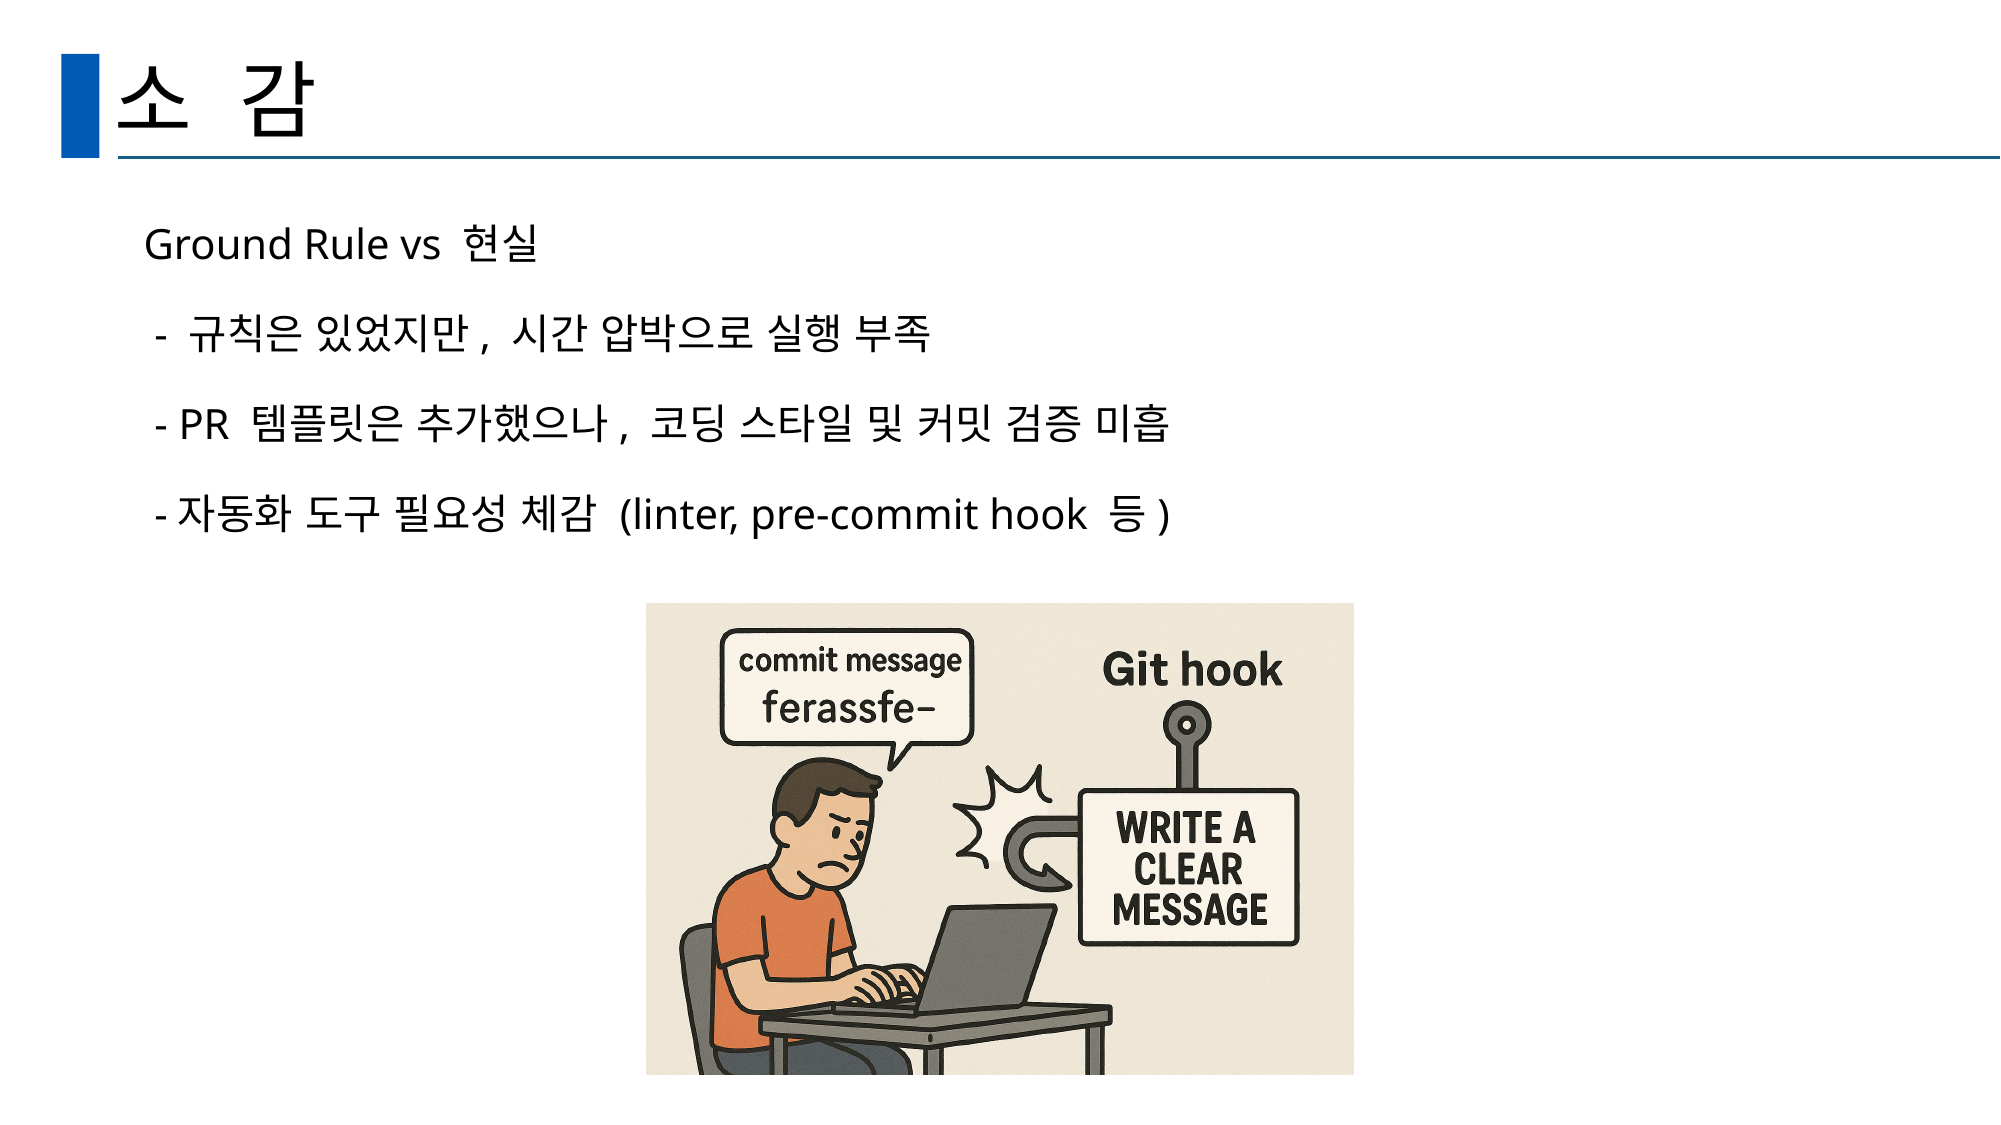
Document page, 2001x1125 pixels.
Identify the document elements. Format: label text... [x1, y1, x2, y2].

list Ground Rule vs 현실 - 규칙은 있었지만, 시간 압박으로 실행 부족 - PR 템플릿은 추가했으나, 코딩 스타일 및 커밋 검증 미흡 -자동화 도구 필요성 체감 (linter, pre-commit hook 등) [99, 215, 1825, 1025]
picture [646, 602, 1354, 1075]
title 소 감 [99, 50, 1825, 158]
